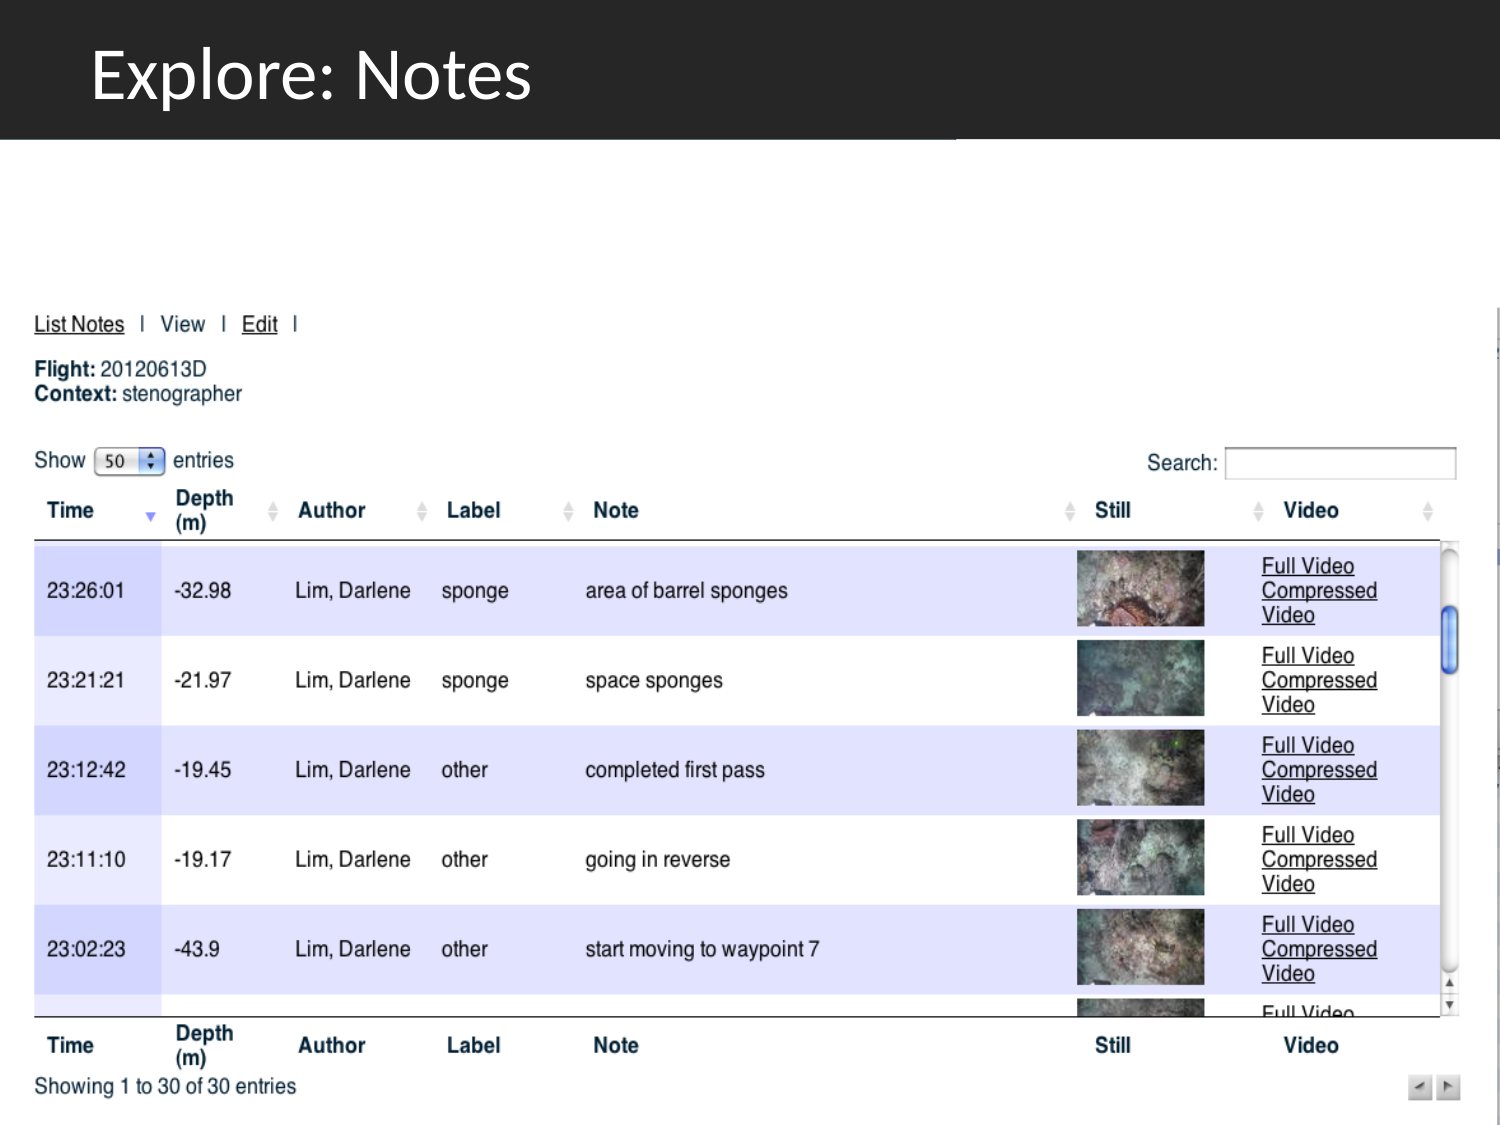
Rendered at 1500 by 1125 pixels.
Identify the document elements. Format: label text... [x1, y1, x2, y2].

title Explore: Notes [75, 0, 1425, 137]
picture [0, 139, 1500, 1125]
